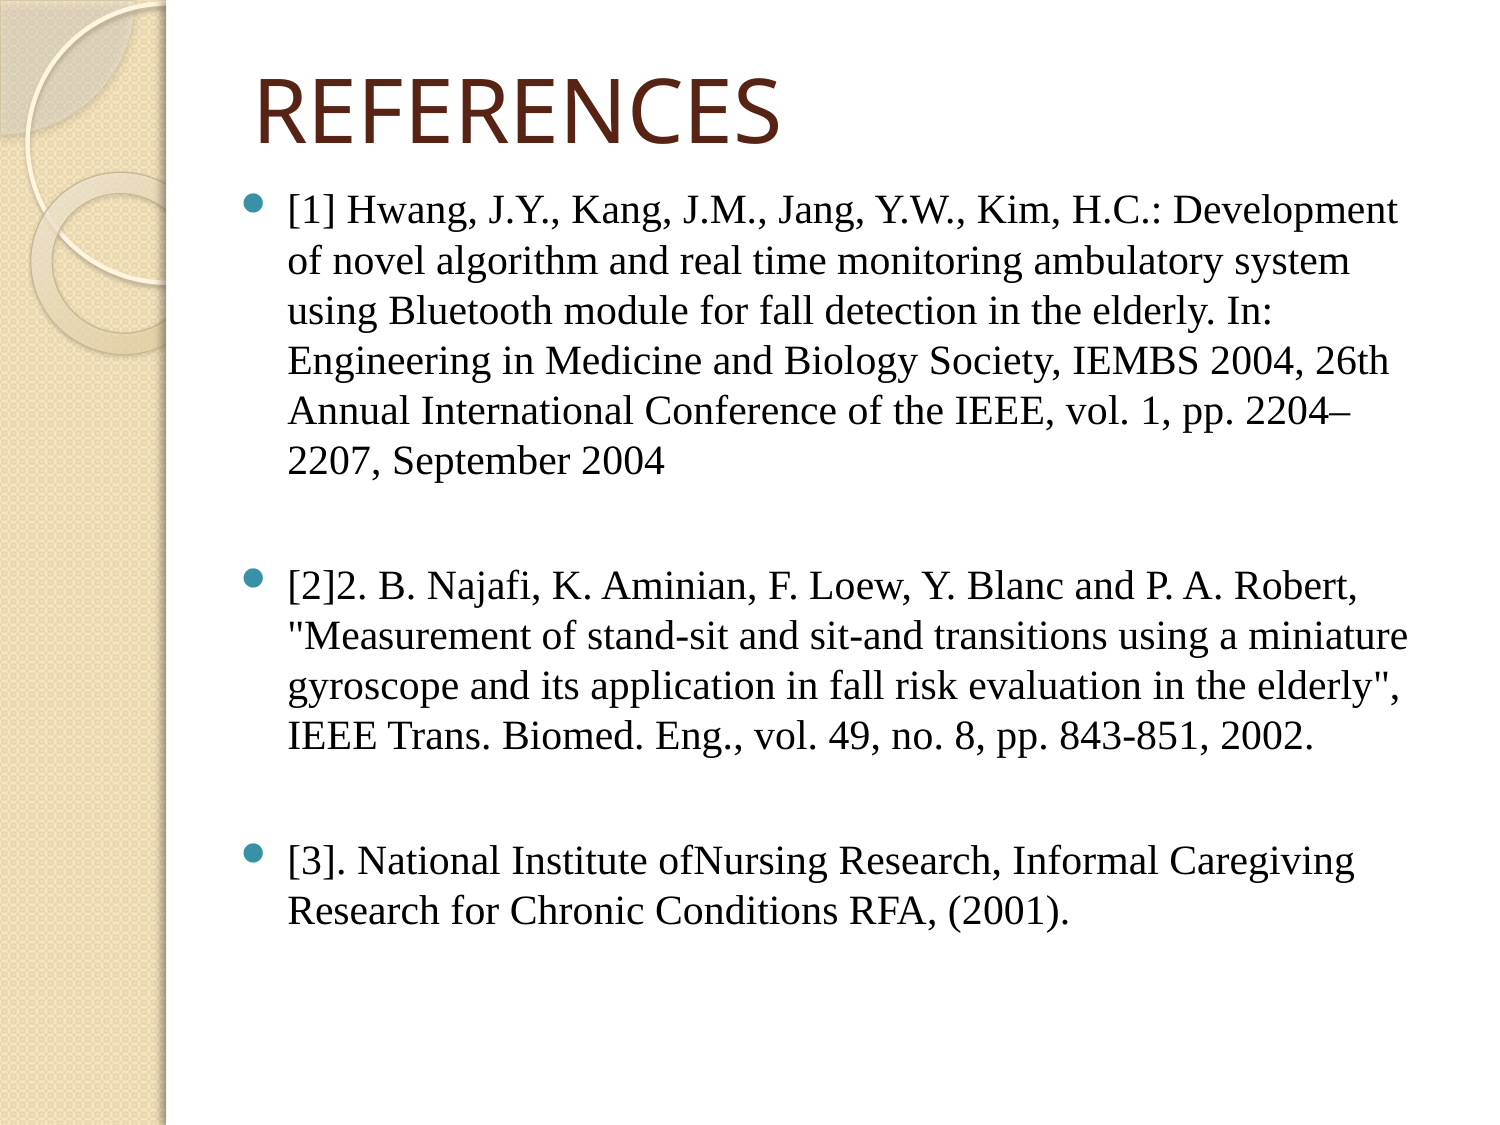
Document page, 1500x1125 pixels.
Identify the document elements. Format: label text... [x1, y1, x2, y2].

list [1] Hwang, J.Y., Kang, J.M., Jang, Y.W., Kim, H.C.: Development of novel algorithm and real time monitoring ambulatory system using Bluetooth module for fall detection in the elderly. In: Engineering in Medicine and Biology Society, IEMBS 2004, 26th Annual International Conference of the IEEE, vol. 1, pp. 2204–2207, September 2004 [2]2. B. Najafi, K. Aminian, F. Loew, Y. Blanc and P. A. Robert, "Measurement of stand-sit and sit-and transitions using a miniature gyroscope and its application in fall risk evaluation in the elderly", IEEE Trans. Biomed. Eng., vol. 49, no. 8, pp. 843-851, 2002. [3]. National Institute ofNursing Research, Informal Caregiving Research for Chronic Conditions RFA, (2001). [212, 174, 1443, 1088]
title REFERENCES [237, 2, 1480, 213]
